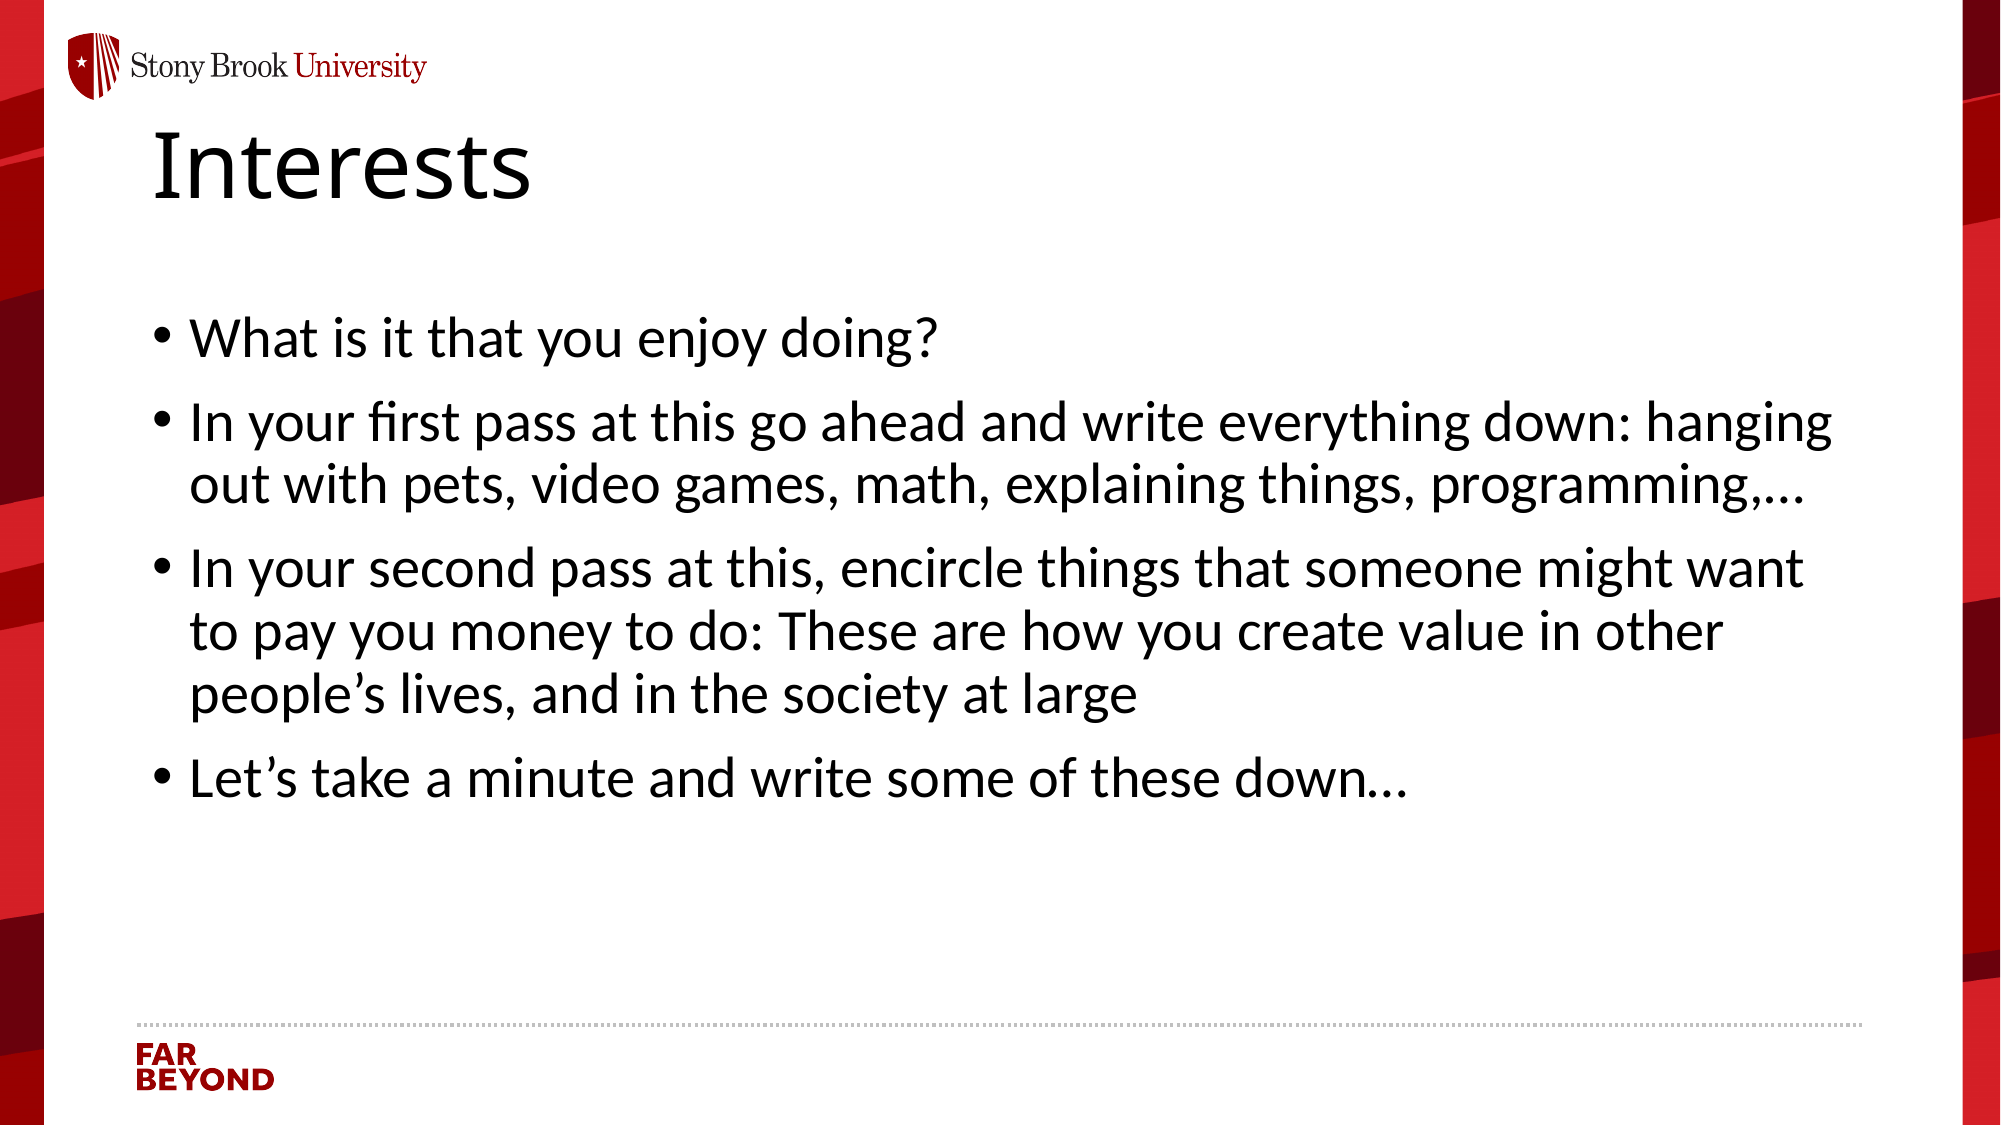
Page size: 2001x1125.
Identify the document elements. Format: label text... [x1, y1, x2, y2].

picture [1963, 0, 2001, 1125]
picture [137, 1043, 274, 1091]
title Interests [137, 59, 1863, 278]
picture [0, 0, 44, 1125]
picture [68, 33, 427, 100]
list What is it that you enjoy doing? In your first pass at this go ahead and write everything down: hanging out with pets, video games, math, explaining things, programming,… In your second pass at this, encircle things that someone might want to pay you money to do: These are how you create value in other people’s lives, and in the society at large Let’s take a minute and write some of these down… [137, 299, 1863, 1014]
